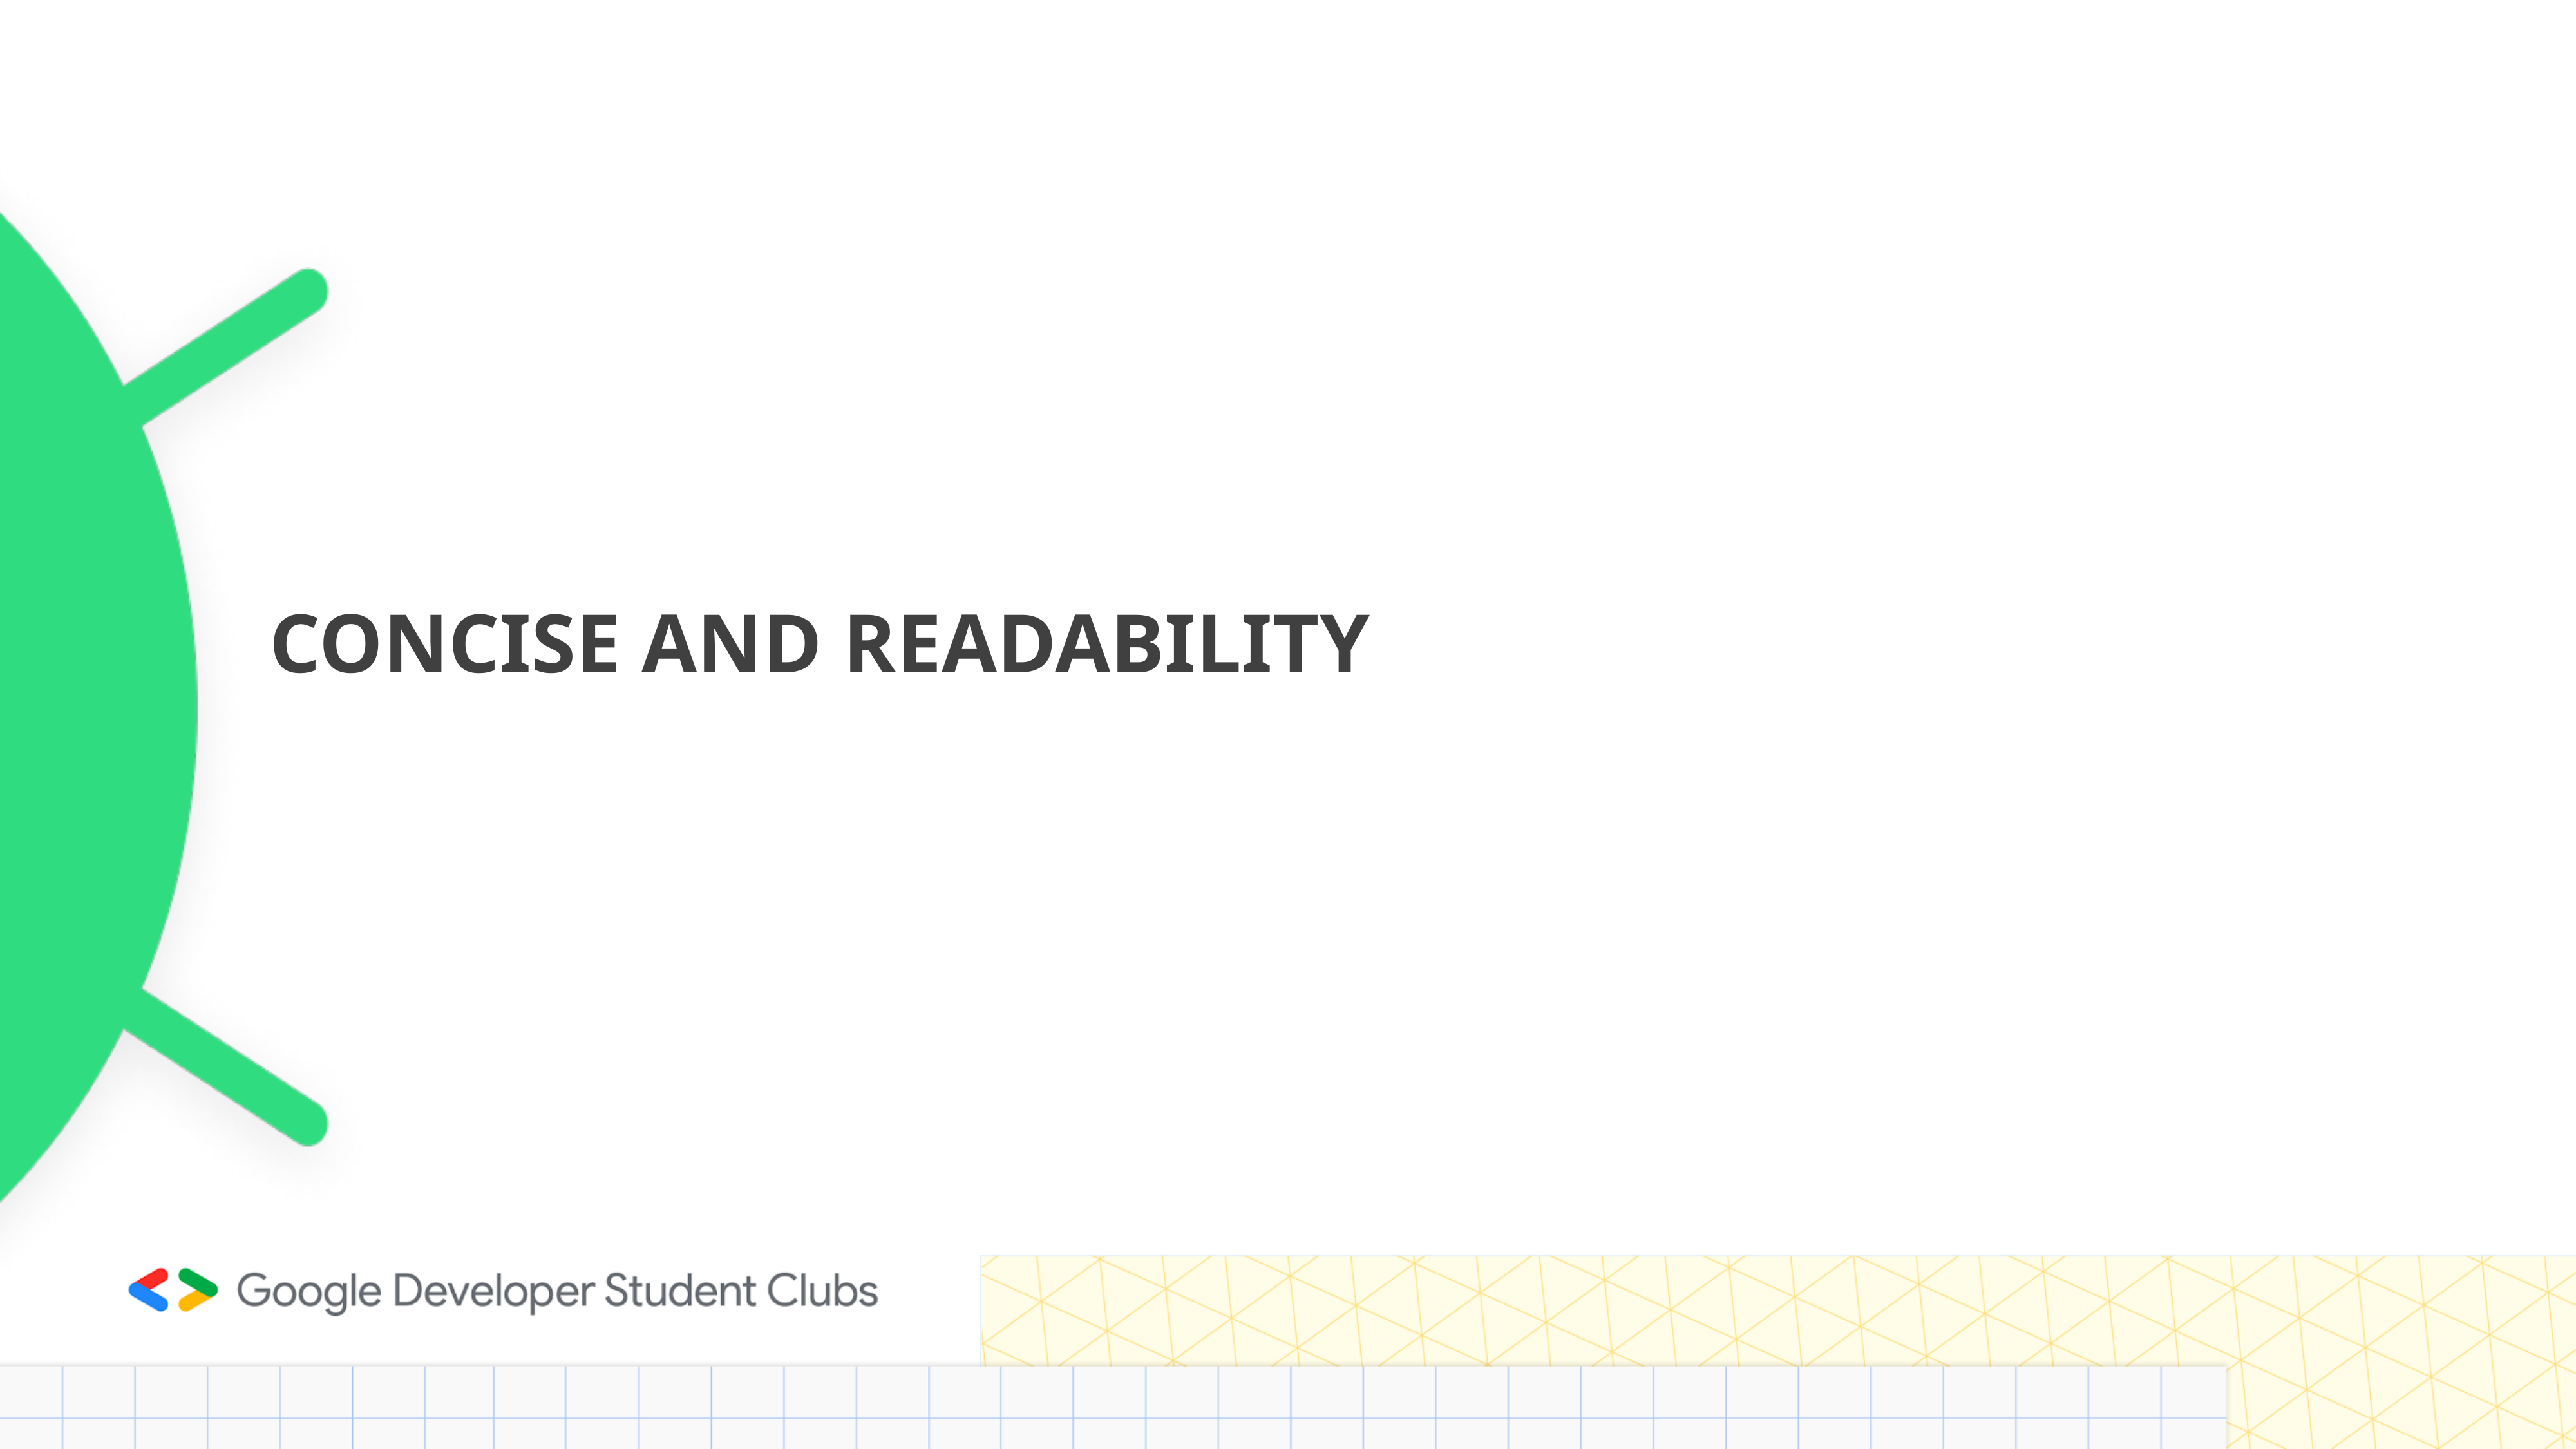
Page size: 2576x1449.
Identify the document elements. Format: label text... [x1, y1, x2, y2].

picture [0, 0, 2576, 1449]
title CONCISE AND READABILITY [723, 566, 2564, 860]
